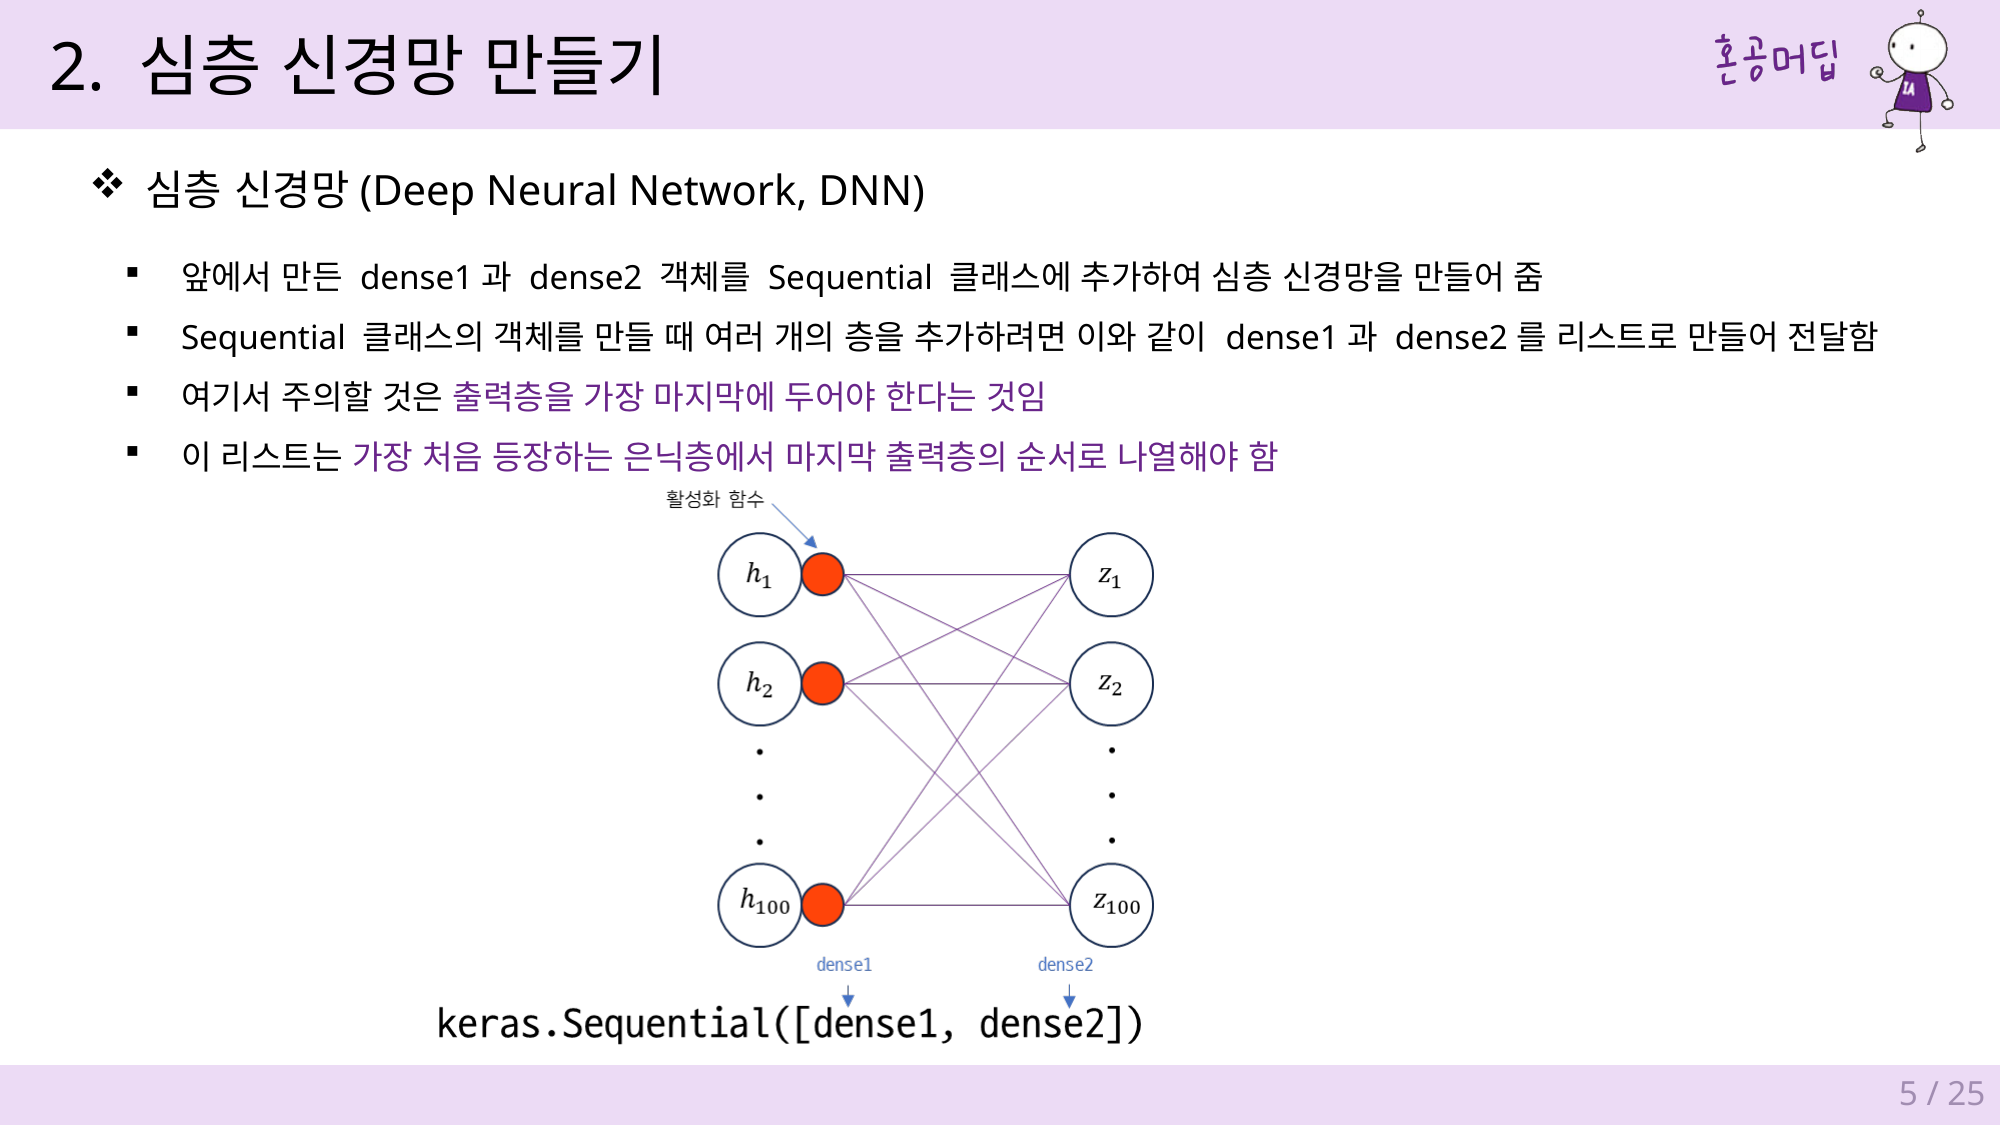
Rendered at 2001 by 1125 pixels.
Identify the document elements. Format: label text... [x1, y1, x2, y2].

slide_number 5 / 25 [1550, 1065, 2000, 1125]
picture [411, 480, 1171, 1074]
text_box 앞에서 만든 dense1과 dense2 객체를 Sequential 클래스에 추가하여 심층 신경망을 만들어 줌 Sequential 클래스의 객체를 만들 때 여러 개의 층을 추가하려면 이와 같이 dense1과 dense2를 리스트로 만들어 전달함 여기서 주의할 것은 출력층을 가장 마지막에 두어야 한다는 것임 이 리스트는 가장 처음 등장하는 은닉층에서 마지막 출력층의 순서로 나열해야 함 [109, 229, 1895, 484]
text_box 2. 심층 신경망 만들기 [34, 16, 684, 112]
text_box 심층 신경망(Deep Neural Network, DNN) [74, 131, 940, 221]
picture [1868, 7, 1956, 155]
picture [1710, 0, 1841, 130]
